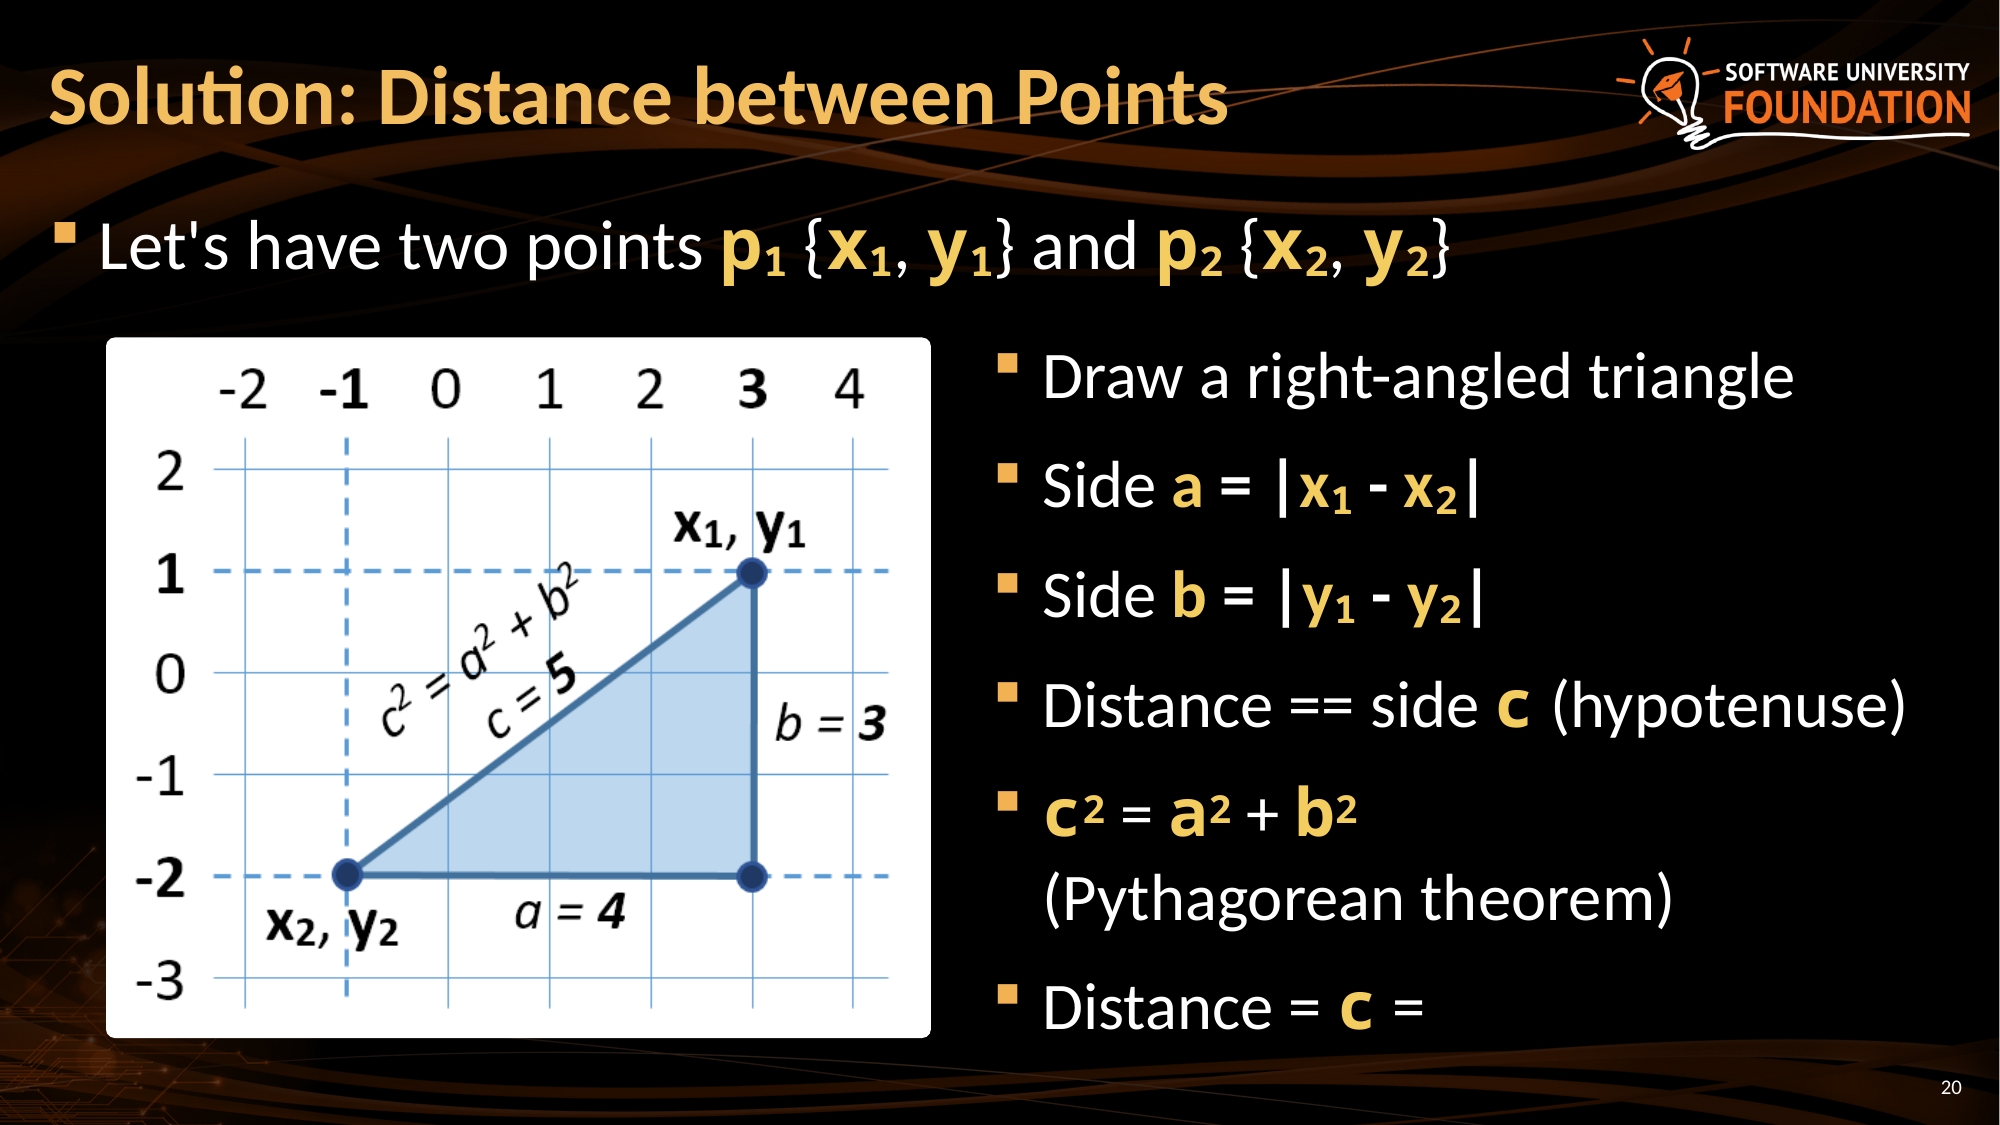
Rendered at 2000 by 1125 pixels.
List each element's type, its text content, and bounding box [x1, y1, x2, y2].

title Solution: Distance between Points [30, 6, 1602, 189]
picture [0, 0, 2000, 1125]
list Let's have two points p1 {x1, y1} and p2 {x2, y2} [31, 188, 1968, 1103]
